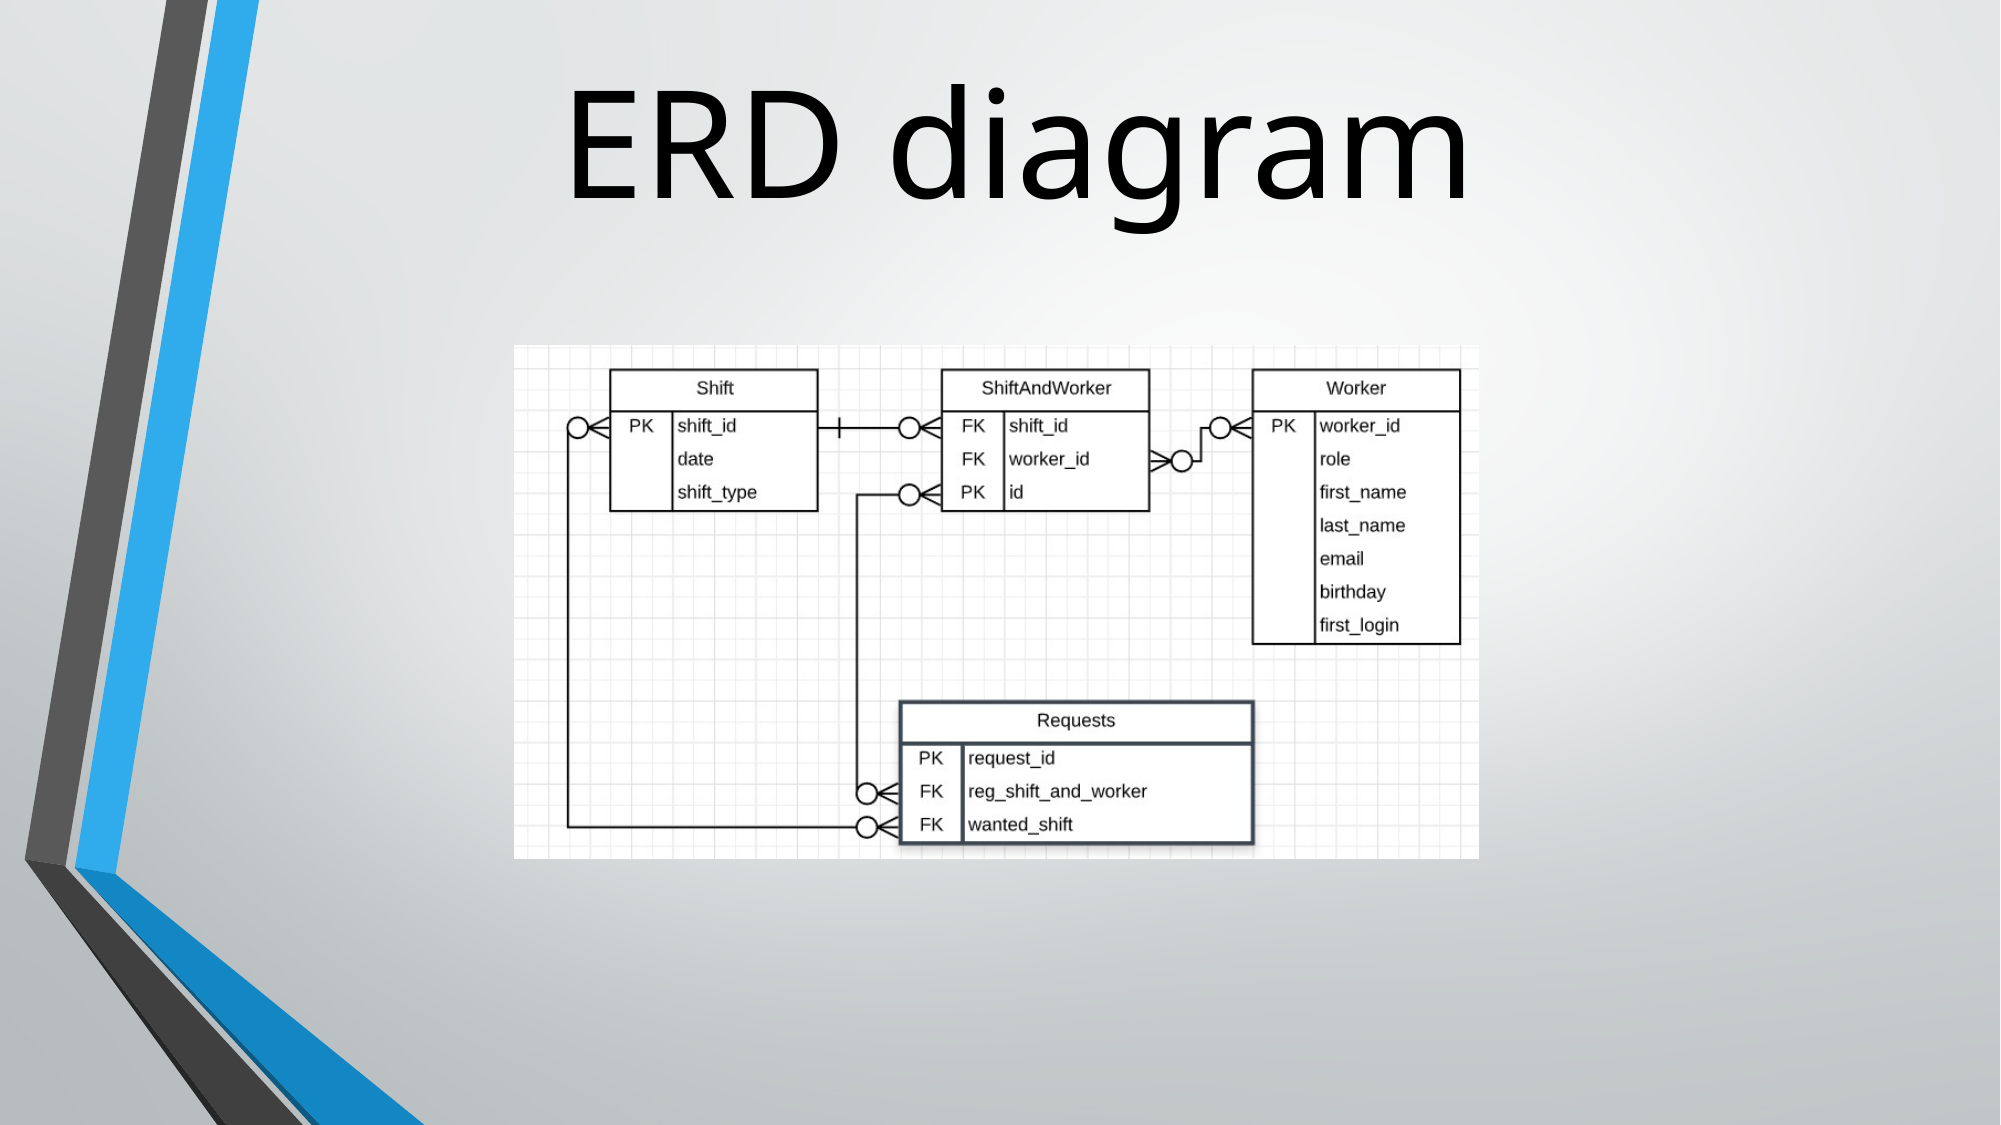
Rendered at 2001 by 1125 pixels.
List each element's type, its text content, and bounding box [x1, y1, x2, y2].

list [513, 345, 1479, 859]
text_box ERD diagram [193, 35, 1844, 265]
